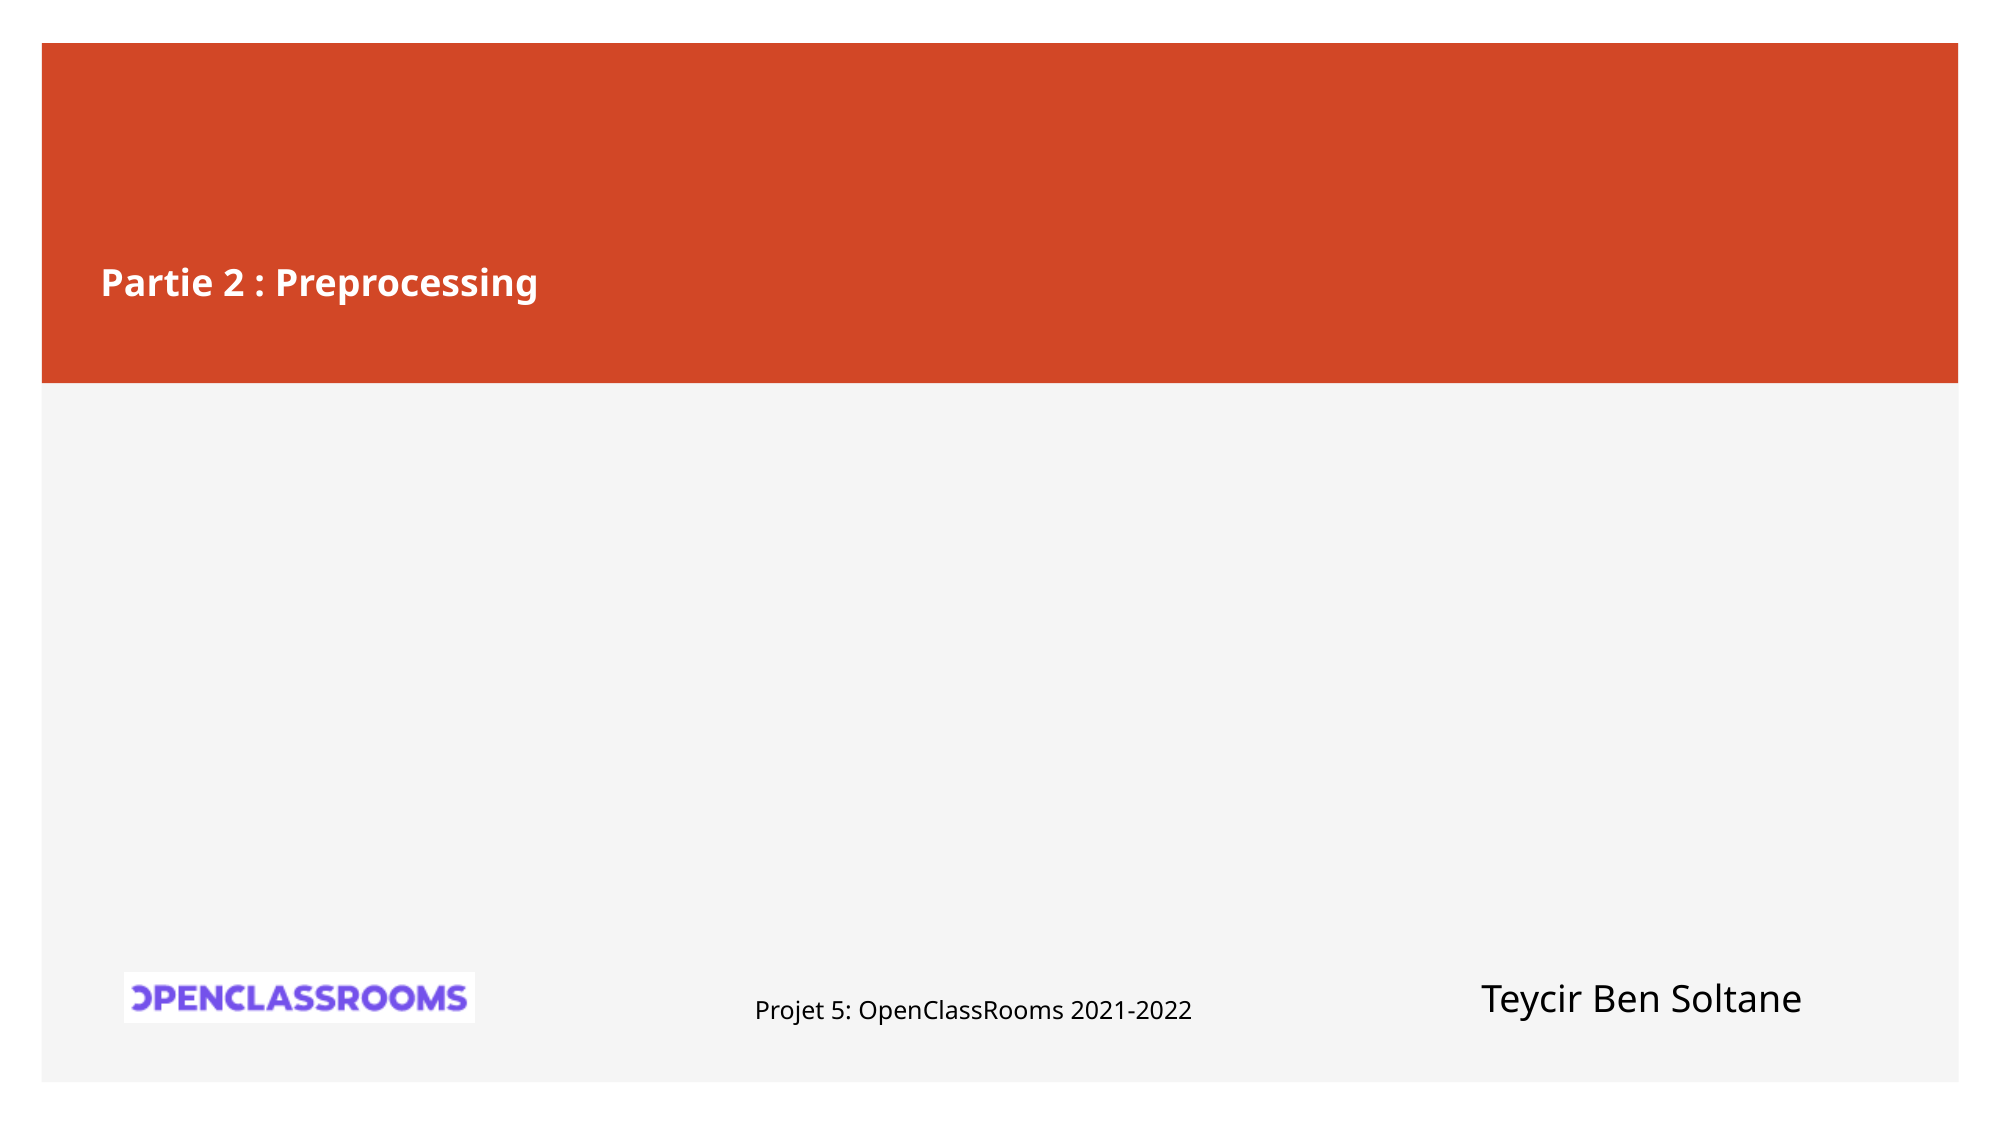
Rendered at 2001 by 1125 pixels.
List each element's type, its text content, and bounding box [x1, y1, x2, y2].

text_box Teycir Ben Soltane [1466, 967, 2000, 1027]
title Partie 2 : Preprocessing [85, 251, 1214, 357]
picture [124, 972, 475, 1023]
text_box Projet 5: OpenClassRooms 2021-2022 [739, 972, 2000, 1125]
